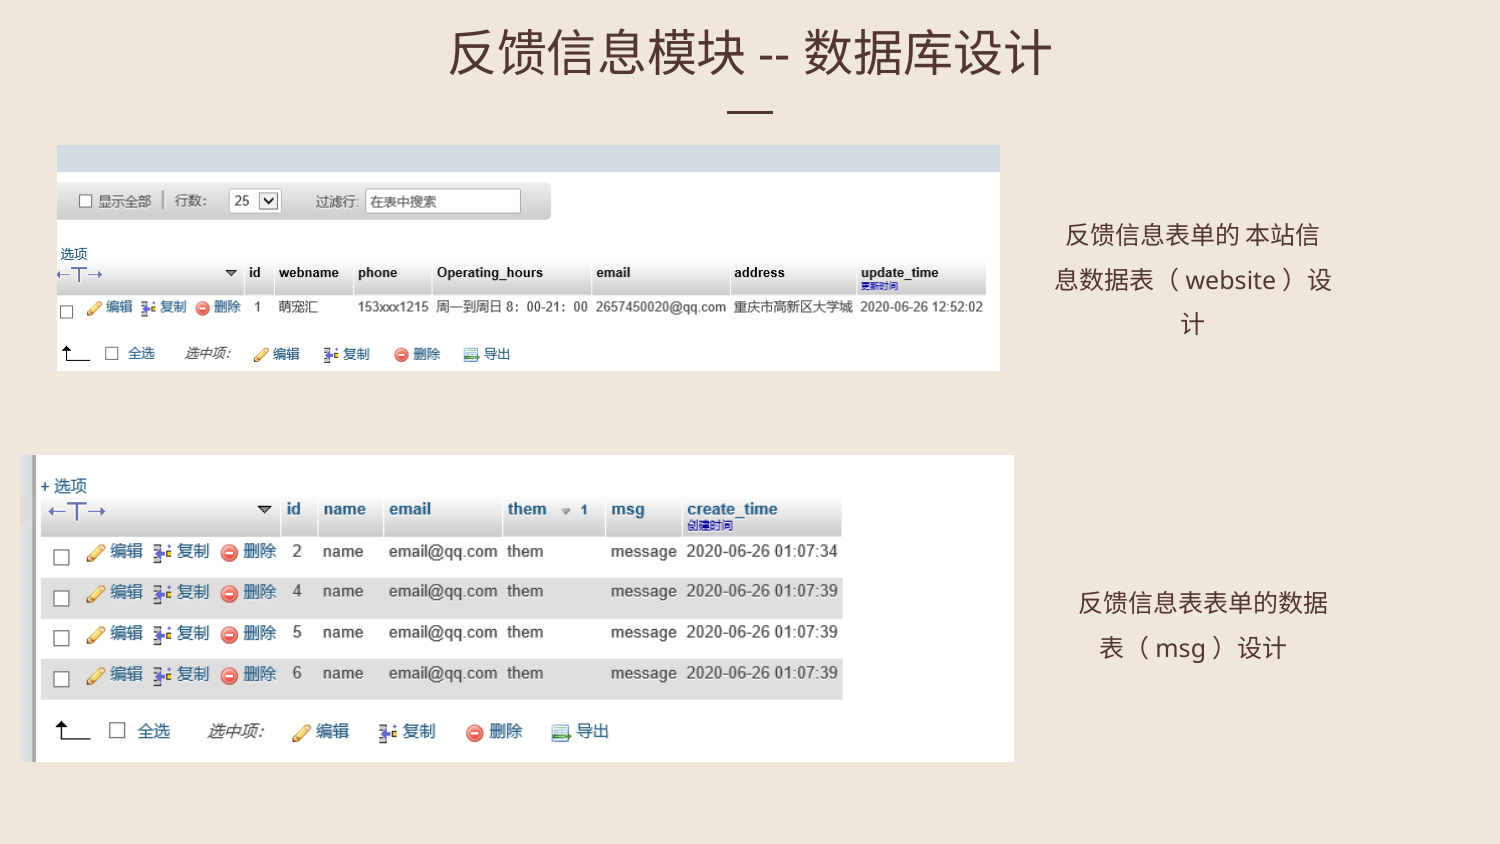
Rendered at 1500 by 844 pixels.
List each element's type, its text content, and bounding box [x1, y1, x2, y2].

picture [57, 145, 1000, 371]
picture [20, 455, 1014, 762]
text_box 反馈信息模块--数据库设计 [432, 14, 1068, 89]
text_box 反馈信息表单的 本站信息数据表（website）设计 [1038, 196, 1349, 347]
text_box 反馈信息表表单的数据表（msg）设计 [1038, 565, 1349, 671]
